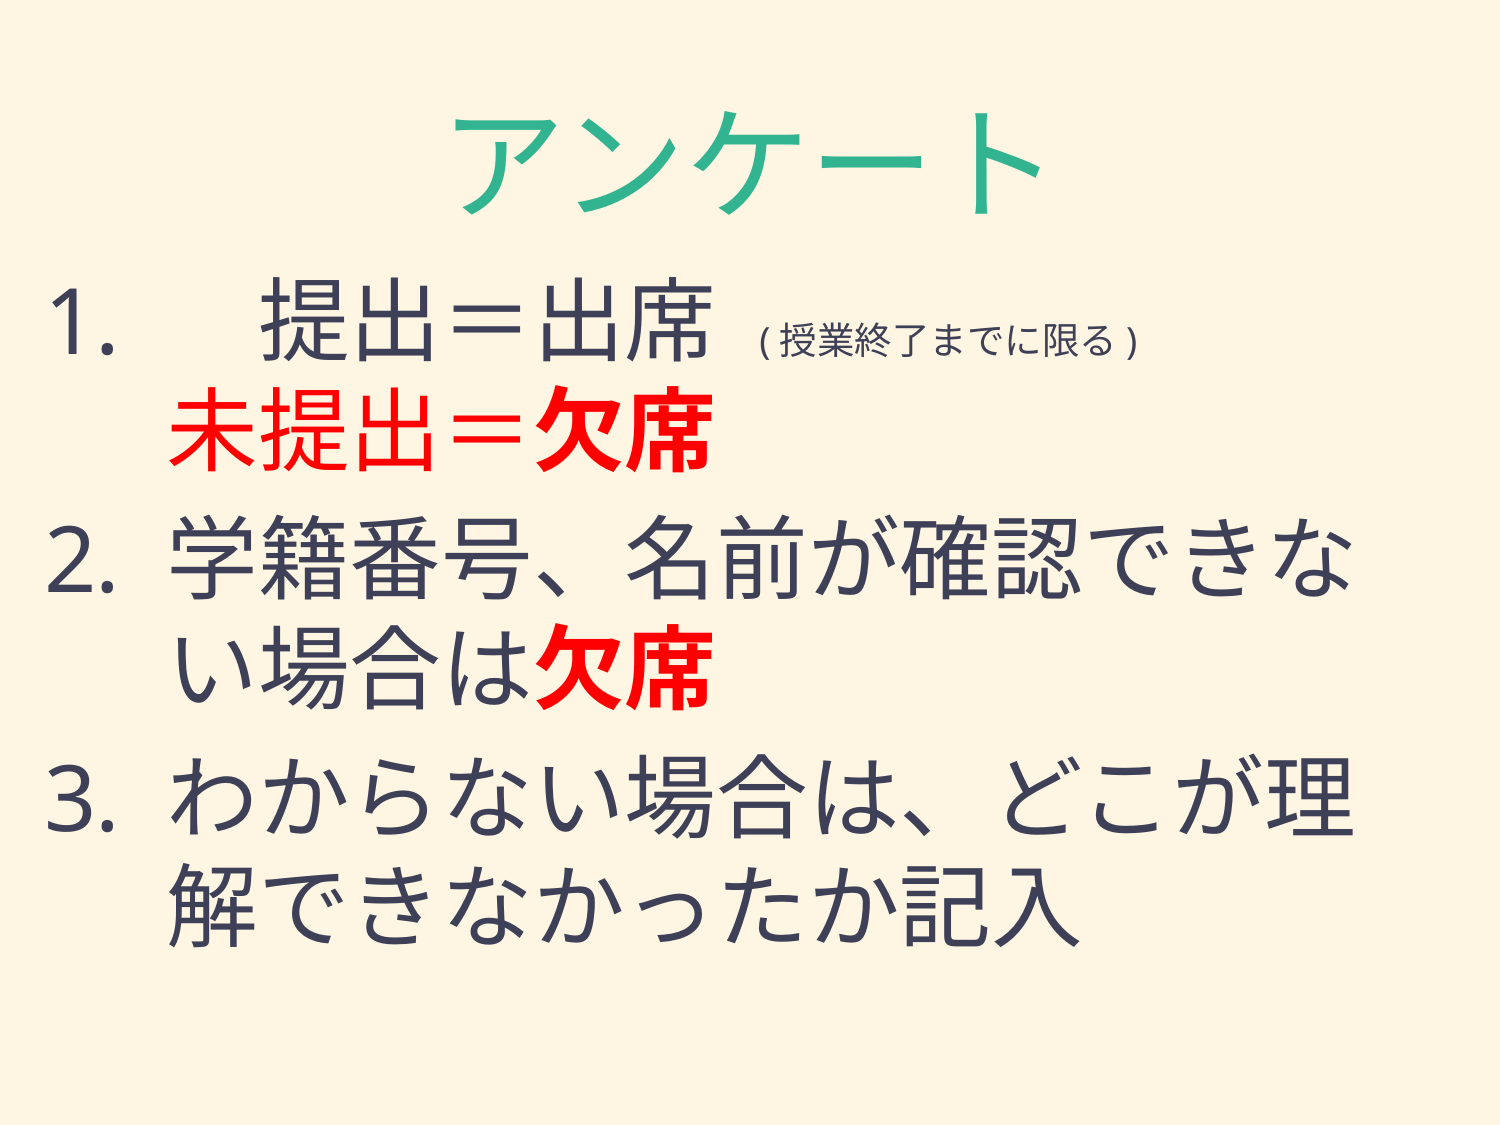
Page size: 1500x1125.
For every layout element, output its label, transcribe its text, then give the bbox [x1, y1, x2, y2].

list 提出＝出席 (授業終了までに限る) 未提出＝欠席 学籍番号、名前が確認できない場合は欠席 わからない場合は、どこが理解できなかったか記入 [29, 255, 1455, 1083]
title アンケート [75, 66, 1425, 254]
